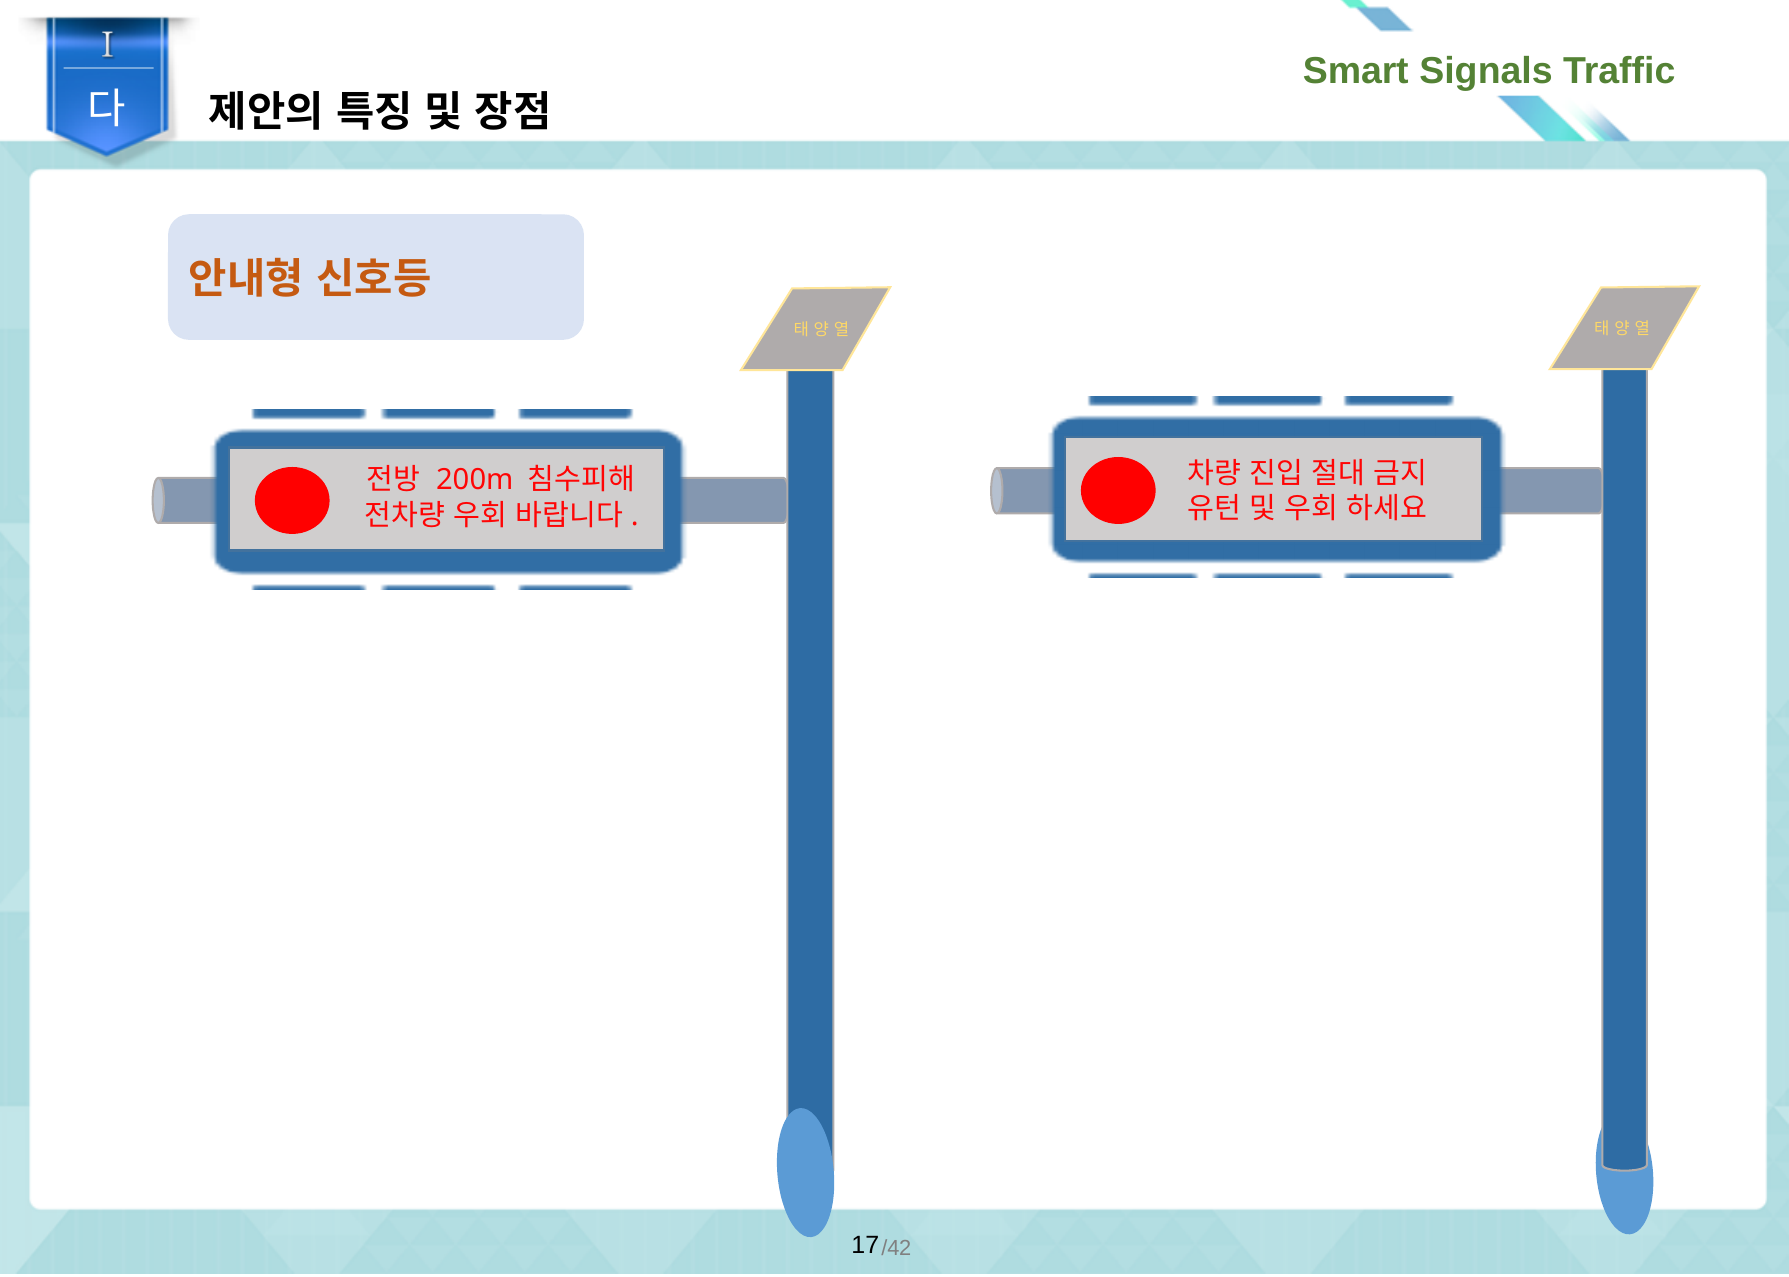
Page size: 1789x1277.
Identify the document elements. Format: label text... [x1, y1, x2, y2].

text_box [977, 286, 1700, 1171]
text_box 다 [66, 81, 148, 133]
picture [0, 0, 1789, 1274]
text_box [1594, 1171, 1655, 1236]
text_box 안내형 신호등 [166, 213, 586, 287]
text_box 제안의 특징 및 장점 [168, 69, 1254, 144]
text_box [136, 287, 891, 1201]
